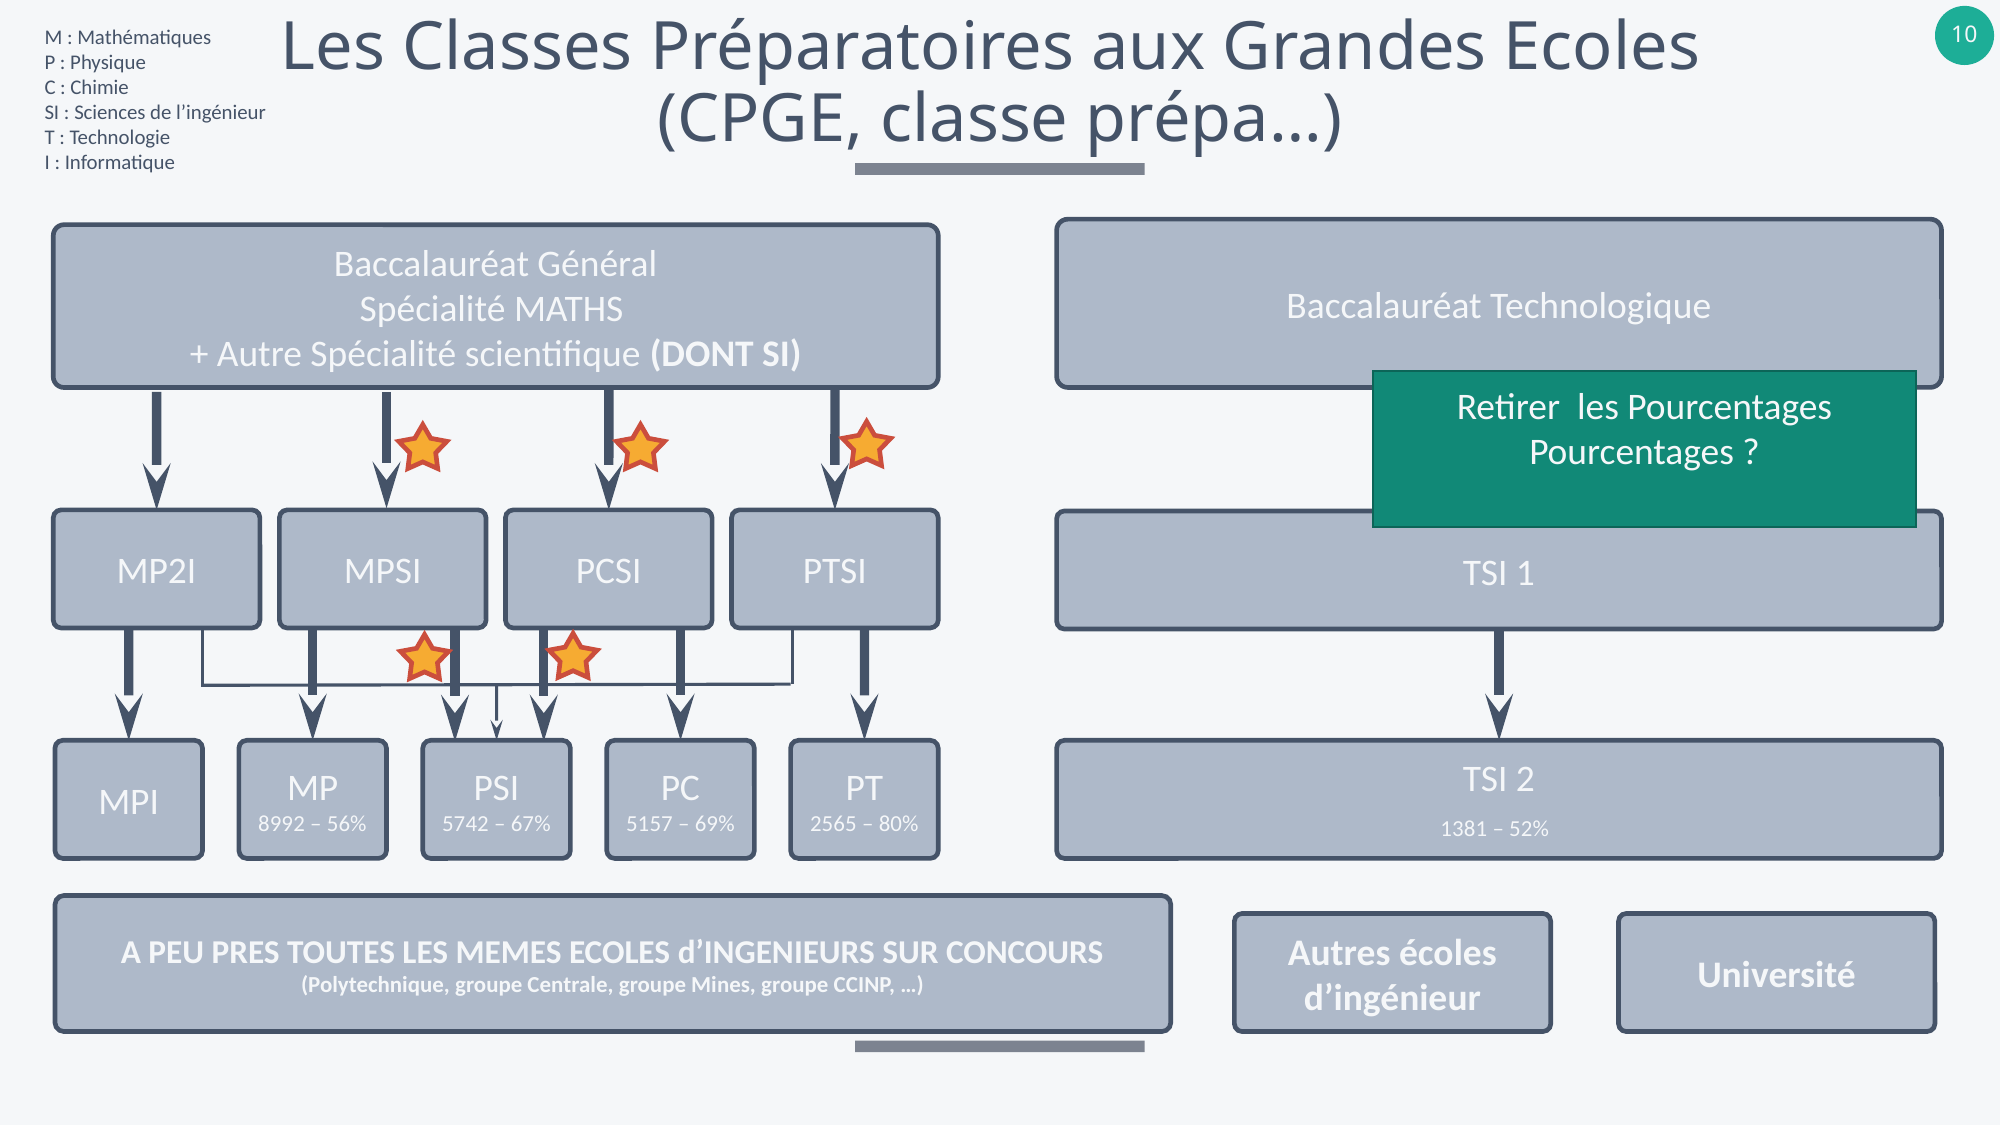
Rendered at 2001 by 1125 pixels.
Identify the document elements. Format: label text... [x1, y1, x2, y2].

text_box Université [1617, 912, 1936, 1033]
text_box PTSI [730, 508, 940, 630]
text_box MPSI [278, 508, 488, 630]
text_box [614, 422, 667, 471]
text_box Autres écoles d’ingénieur [1233, 912, 1552, 1033]
text_box [546, 631, 600, 680]
text_box MP2I [52, 508, 261, 630]
text_box M : Mathématiques P : Physique C : Chimie SI : Sciences de l’ingénieur T : Technologie I : Informatique [29, 15, 313, 181]
text_box MP 8992 – 56% [237, 739, 388, 860]
text_box [396, 422, 449, 471]
text_box PT 2565 – 80% [789, 739, 940, 860]
text_box PSI 5742 – 67% [421, 739, 572, 860]
text_box PCSI [504, 508, 714, 630]
text_box [840, 419, 893, 468]
text_box Baccalauréat Général Spécialité MATHS + Autre Spécialité scientifique (DONT SI) [52, 223, 940, 389]
title Les Classes Préparatoires aux Grandes Ecoles (CPGE, classe prépa…) [65, 0, 1935, 168]
text_box [398, 632, 451, 681]
text_box PC 5157 – 69% [605, 739, 756, 860]
text_box Baccalauréat Technologique [1055, 218, 1943, 389]
text_box TSI 2 1381 – 52% [1055, 739, 1943, 860]
text_box TSI 1 [1055, 509, 1943, 631]
text_box A PEU PRES TOUTES LES MEMES ECOLES d’INGENIEURS SUR CONCOURS (Polytechnique, groupe Centrale, groupe Mines, groupe CCINP, …) [53, 894, 1172, 1033]
text_box MPI [53, 739, 204, 860]
text_box Retirer les Pourcentages Pourcentages ? [1372, 370, 1917, 528]
